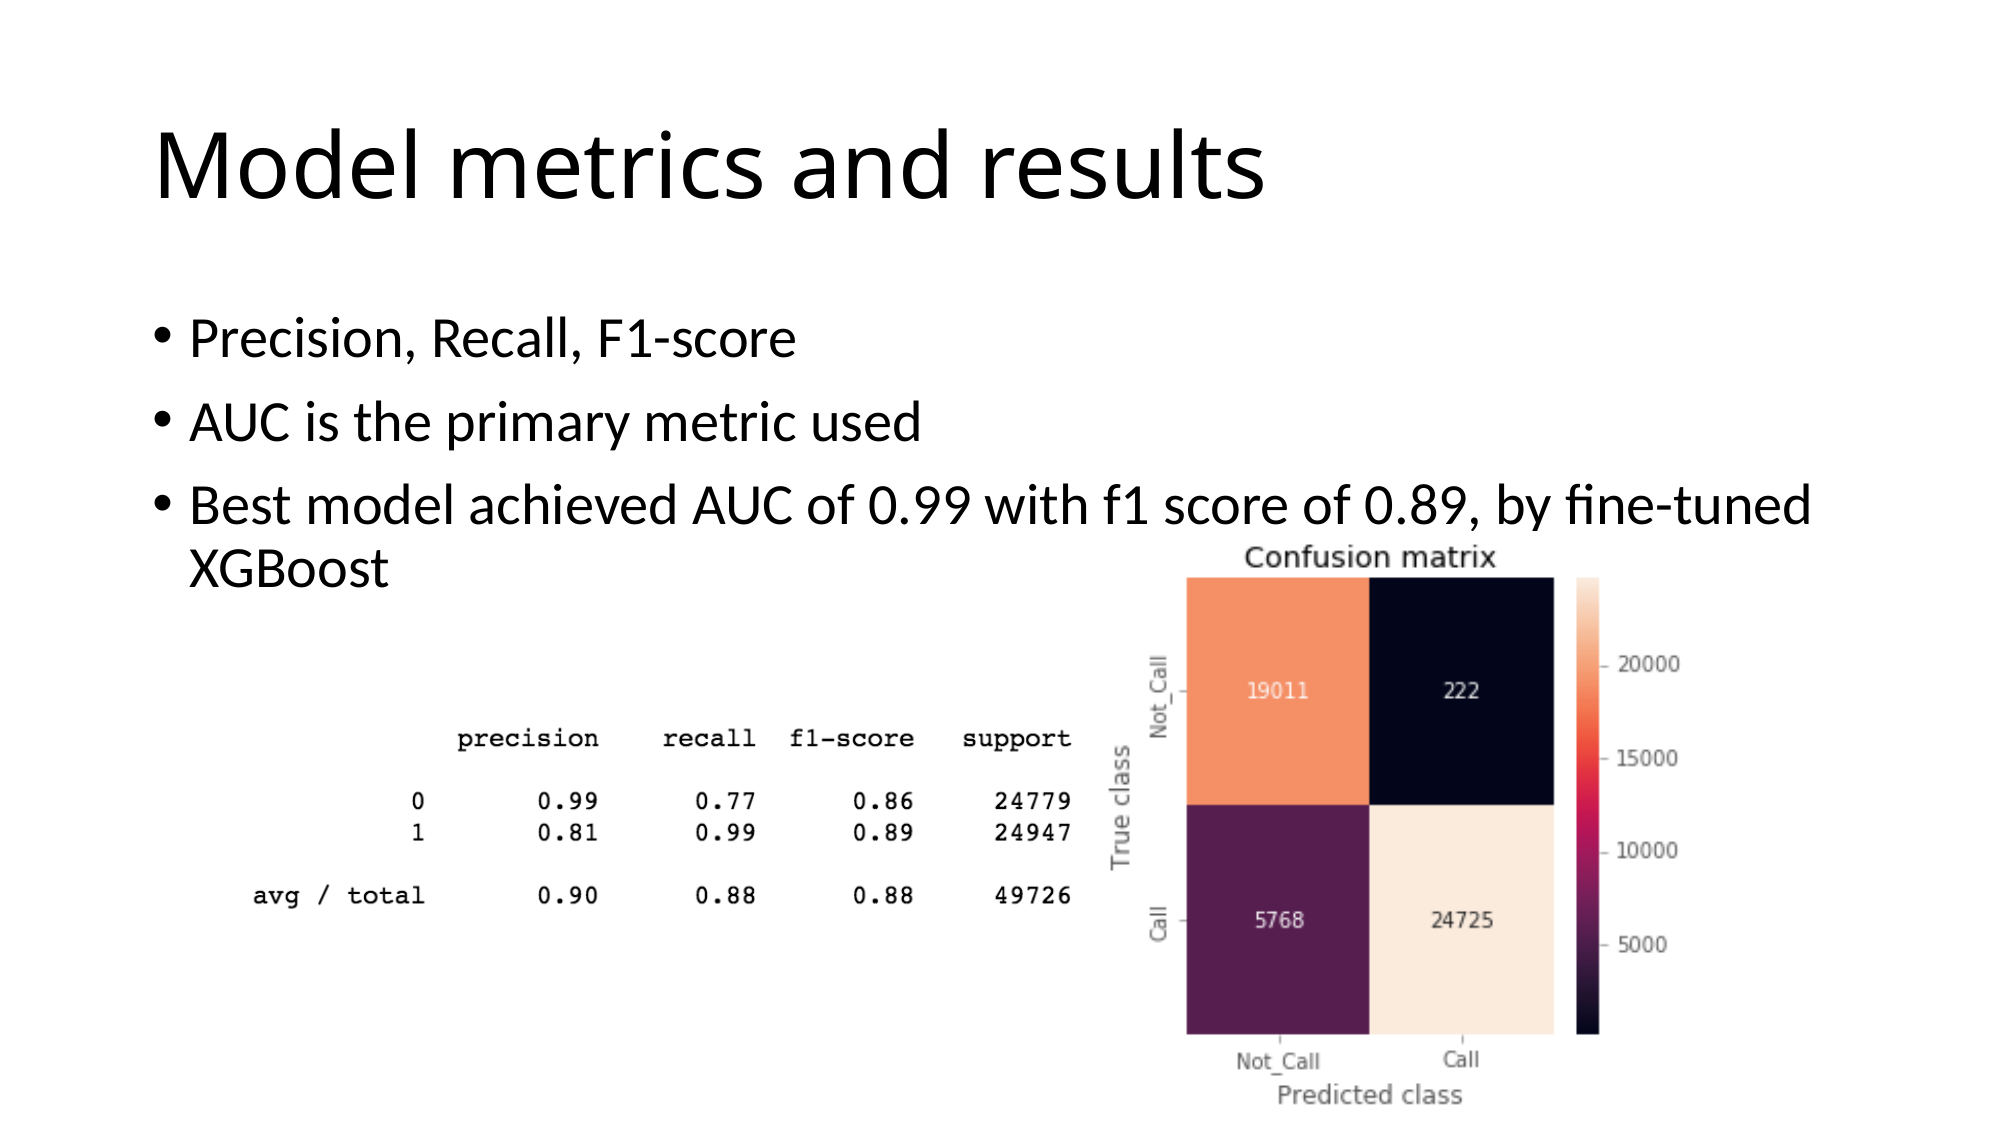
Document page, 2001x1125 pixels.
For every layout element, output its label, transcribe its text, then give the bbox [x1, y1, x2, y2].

picture [241, 531, 1696, 1125]
title Model metrics and results [137, 59, 1863, 278]
list Precision, Recall, F1-score AUC is the primary metric used Best model achieved AUC of 0.99 with f1 score of 0.89, by fine-tuned XGBoost [137, 299, 1863, 1014]
